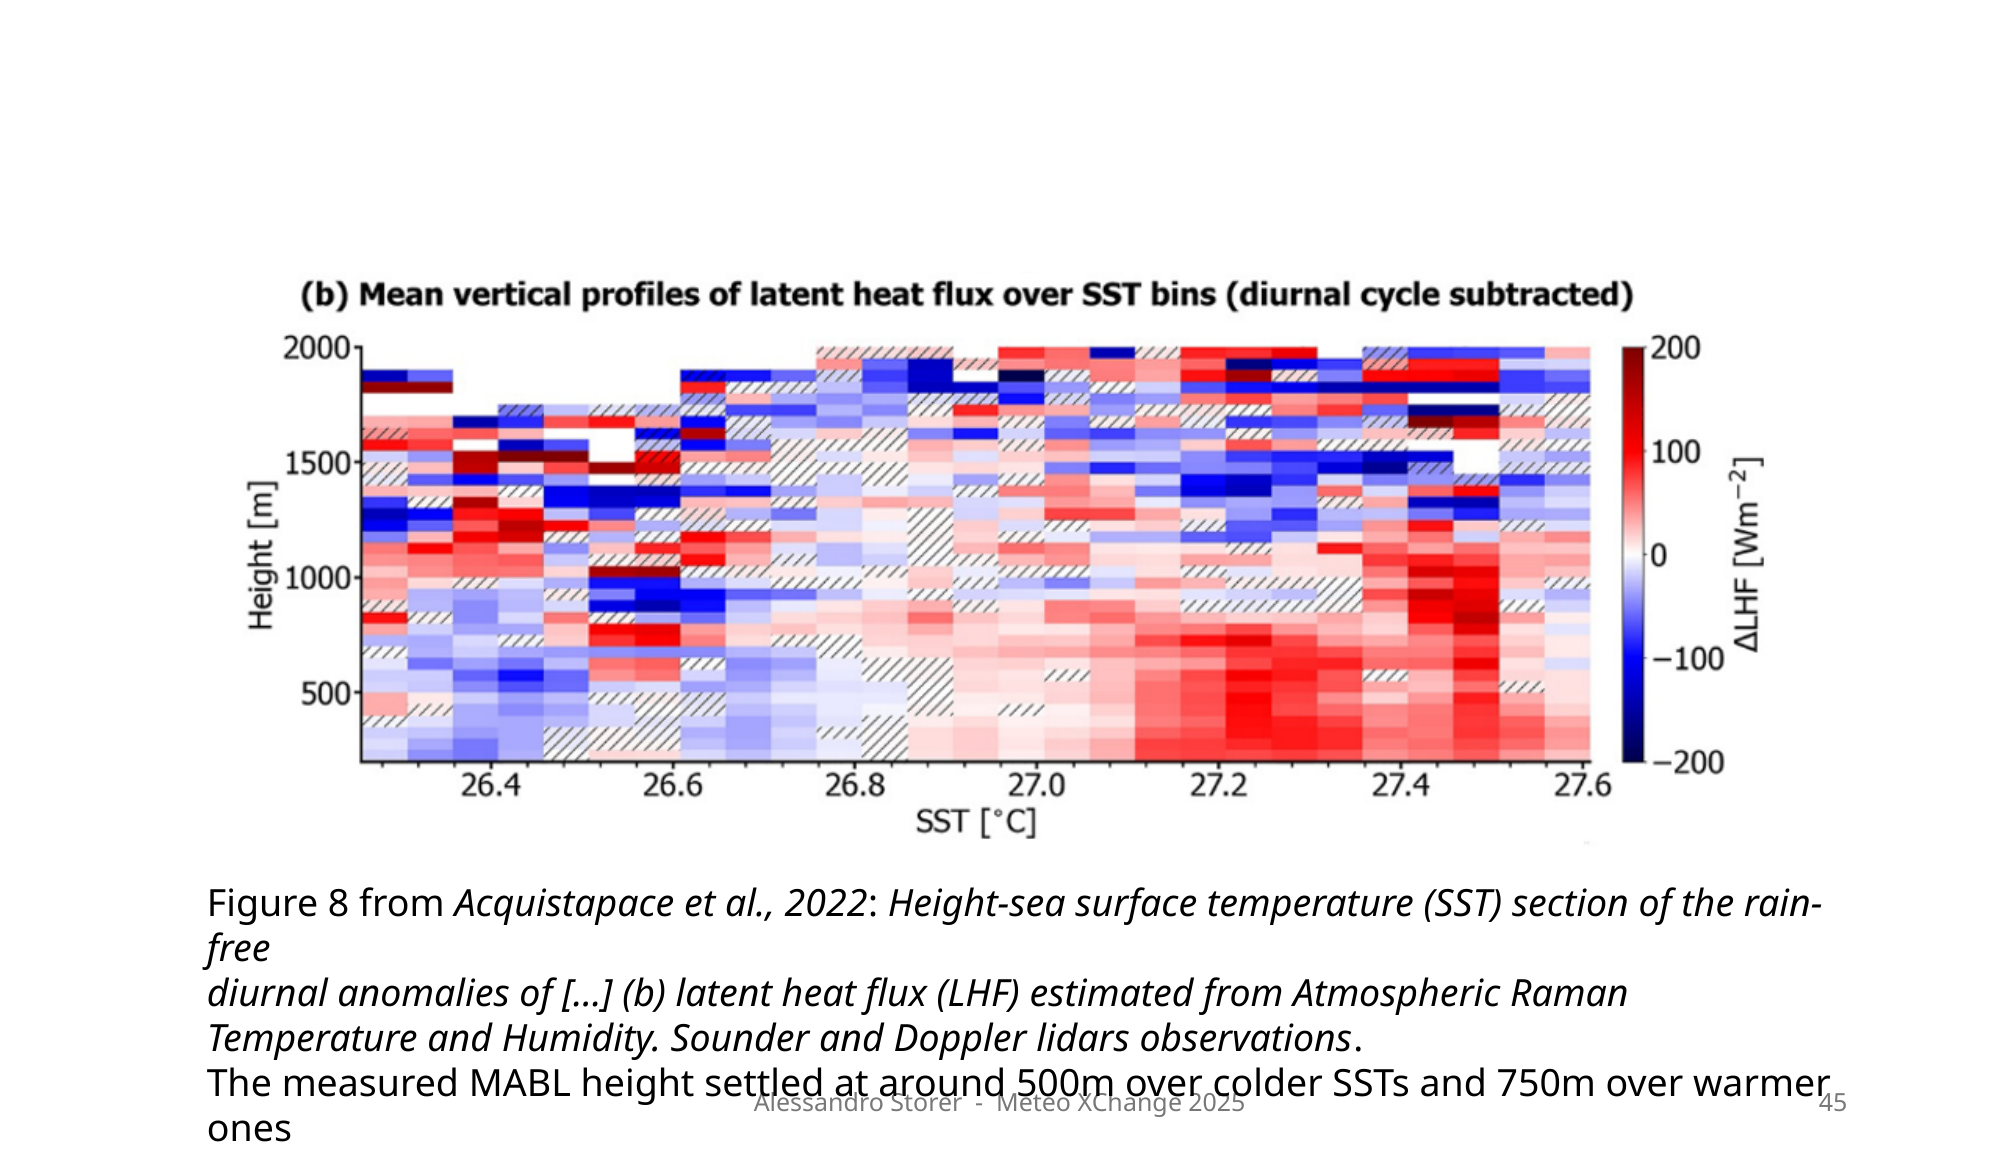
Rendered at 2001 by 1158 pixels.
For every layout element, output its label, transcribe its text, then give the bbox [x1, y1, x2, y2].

slide_number 45 [1412, 1072, 1863, 1135]
text_box Figure 8 from Acquistapace et al., 2022: Height-sea surface temperature (SST) section of the rain-free diurnal anomalies of [...] (b) latent heat flux (LHF) estimated from Atmospheric Raman Temperature and Humidity. Sounder and Doppler lidars observations. The measured MABL height settled at around 500m over colder SSTs and 750m over warmer ones [192, 871, 1853, 1157]
footer Alessandro Storer - Meteo XChange 2025 [662, 1072, 1338, 1135]
picture [225, 261, 1775, 851]
